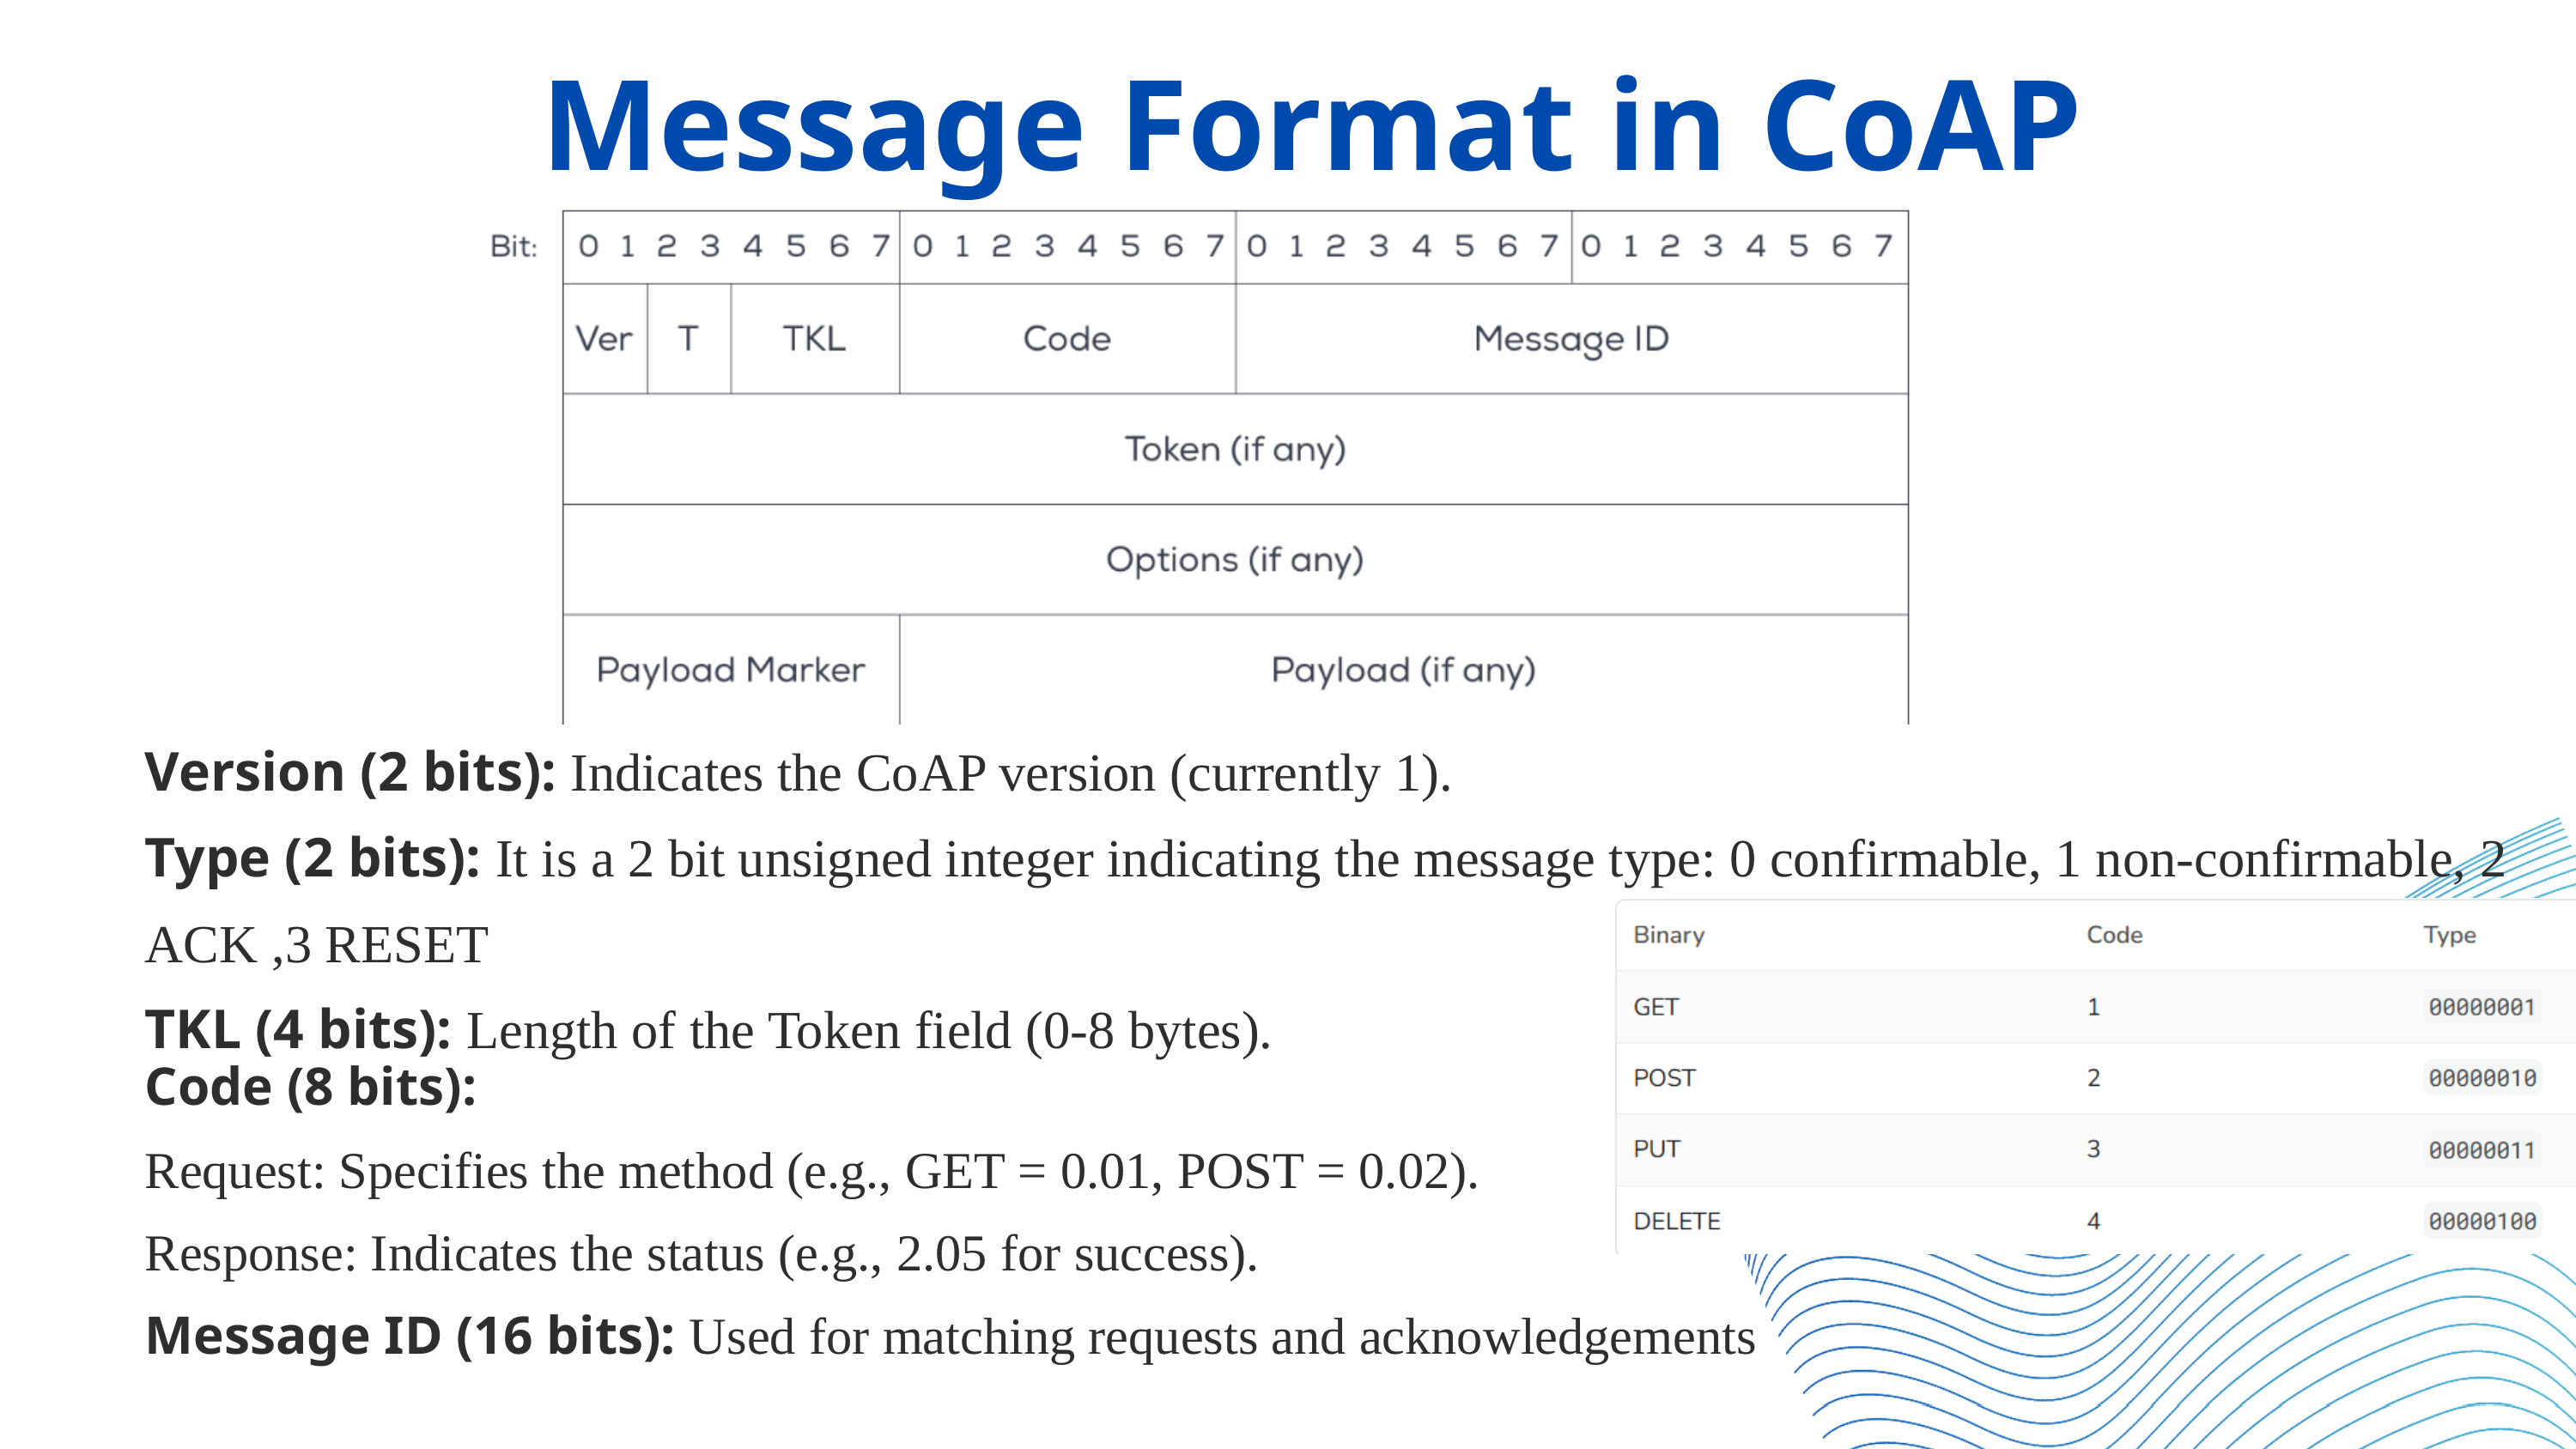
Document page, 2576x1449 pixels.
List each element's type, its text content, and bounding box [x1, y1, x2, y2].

text_box [1871, 898, 2576, 1254]
text_box [489, 203, 1912, 715]
text_box Message Format in CoAP [541, 70, 2152, 196]
text_box Code (8 bits): Request: Specifies the method (e.g., GET = 0.01, POST = 0.02). Response: Indicates the status (e.g., 2.05 for success). Message ID (16 bits): Used for matching requests and acknowledgements [144, 1032, 1871, 1448]
text_box Version (2 bits): Indicates the CoAP version (currently 1). Type (2 bits): It is a 2 bit unsigned integer indicating the message type: 0 confirmable, 1 non-confirmable, 2 ACK ,3 RESET TKL (4 bits): Length of the Token field (0-8 bytes). [144, 715, 2548, 1059]
text_box [1826, 1254, 2576, 1449]
text_box [2548, 791, 2576, 898]
